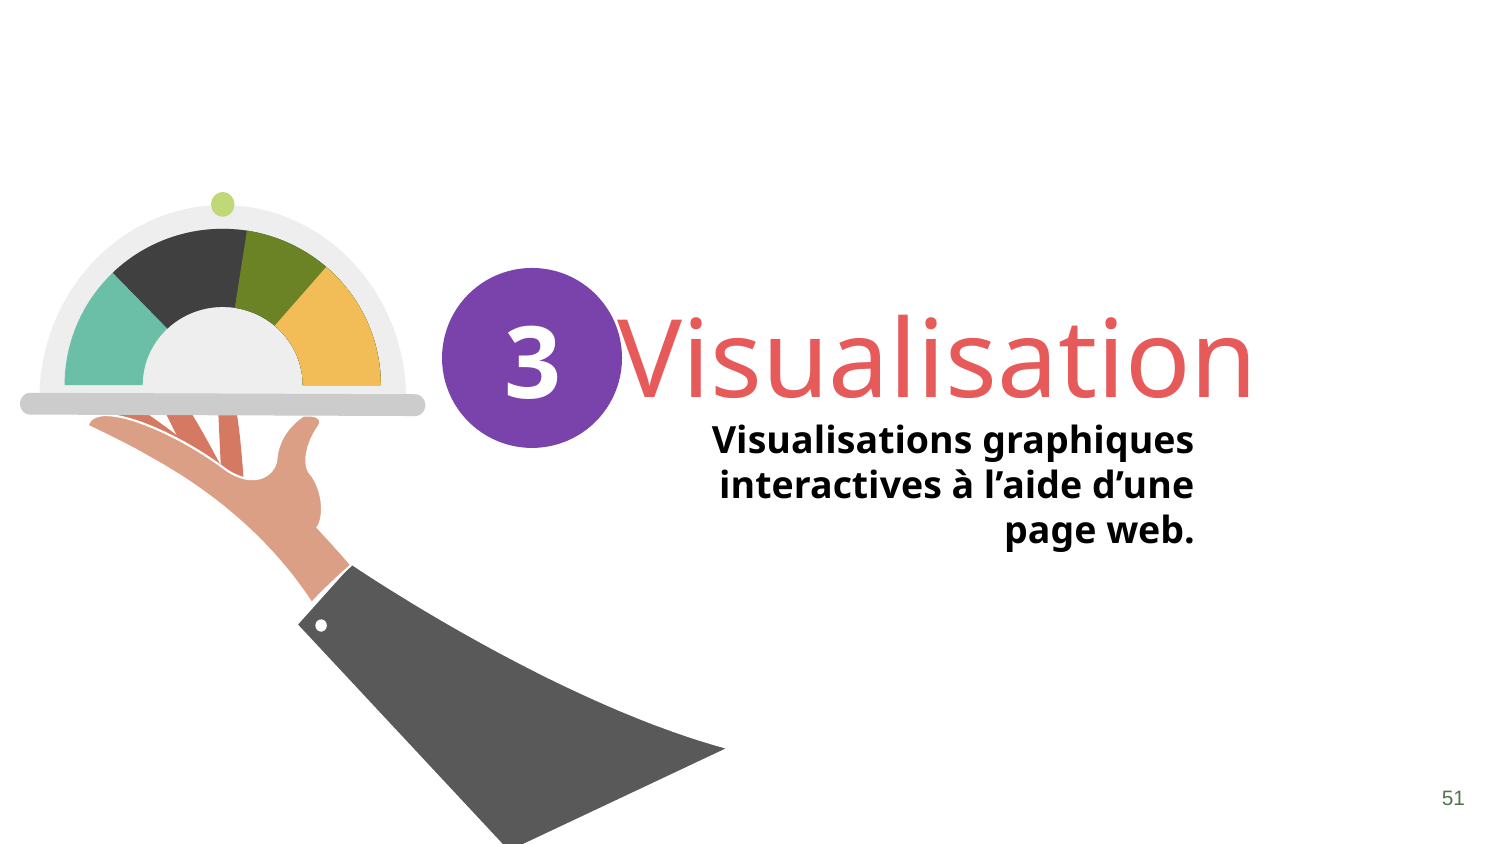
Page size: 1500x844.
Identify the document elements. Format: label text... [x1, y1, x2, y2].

title Visualisation [734, 273, 1344, 413]
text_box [19, 191, 731, 844]
slide_number 51 [1389, 764, 1480, 830]
text_box Visualisations graphiques interactives à l’aide d’une page web. [734, 400, 1211, 581]
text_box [64, 228, 382, 542]
